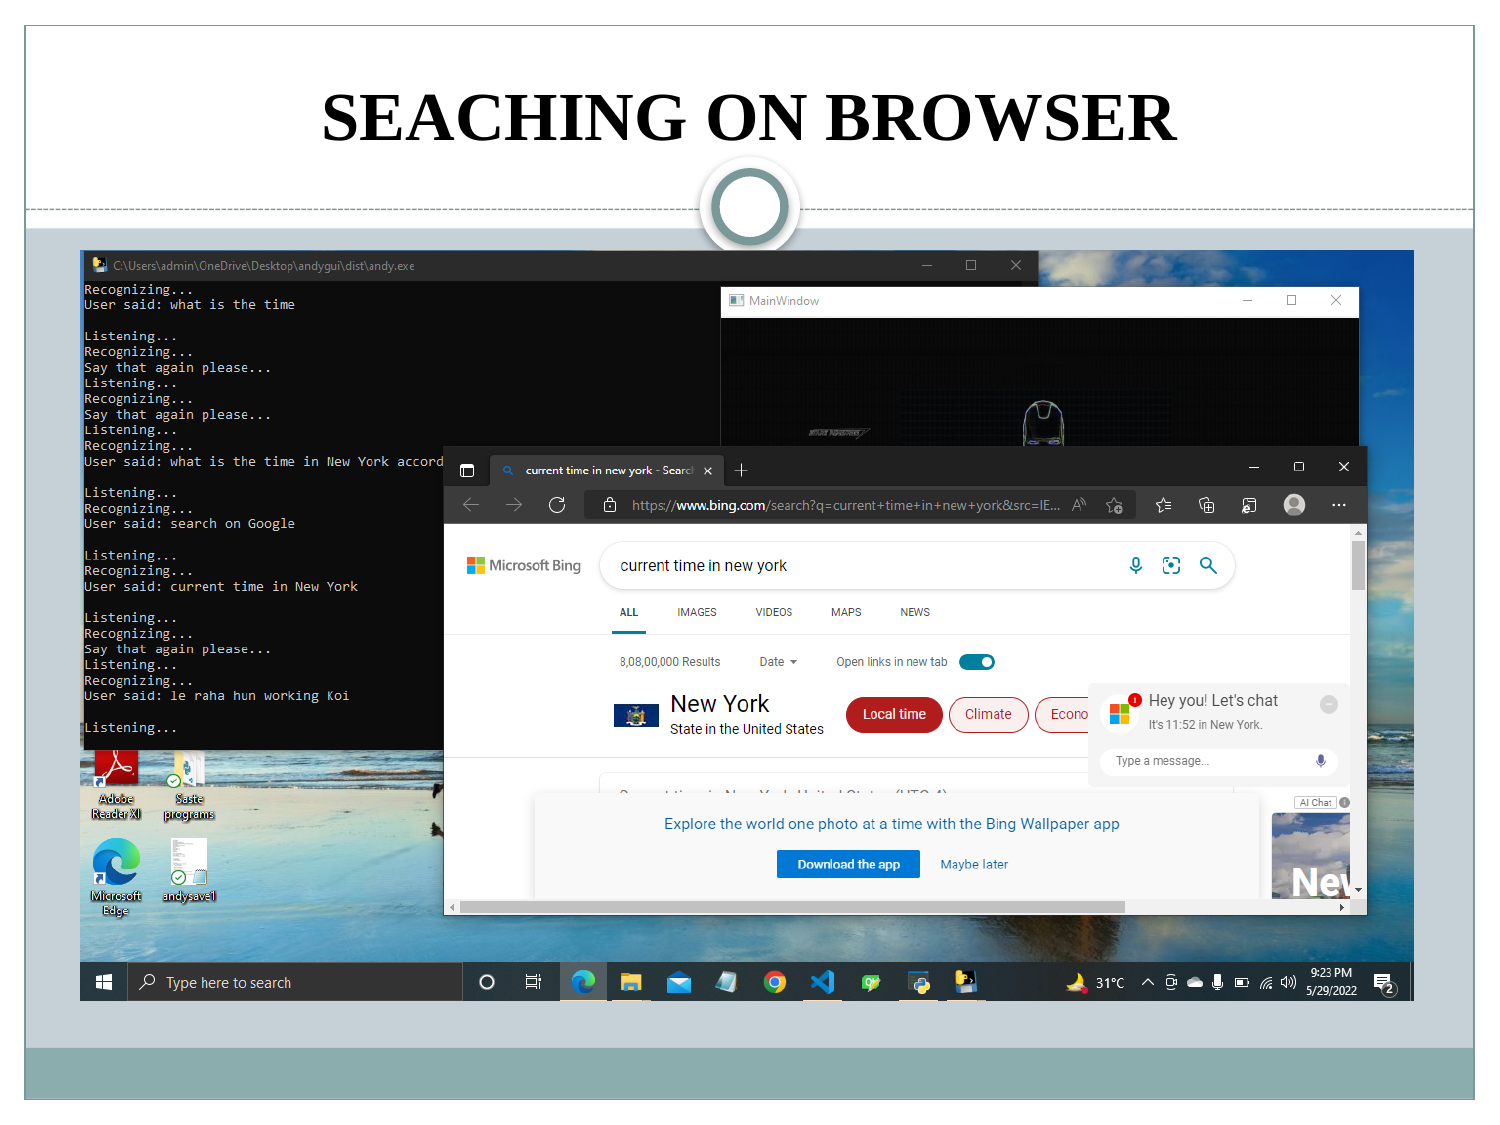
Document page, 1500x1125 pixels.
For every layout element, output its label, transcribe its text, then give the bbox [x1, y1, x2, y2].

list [79, 250, 1415, 1001]
title SEACHING ON BROWSER [49, 37, 1450, 162]
